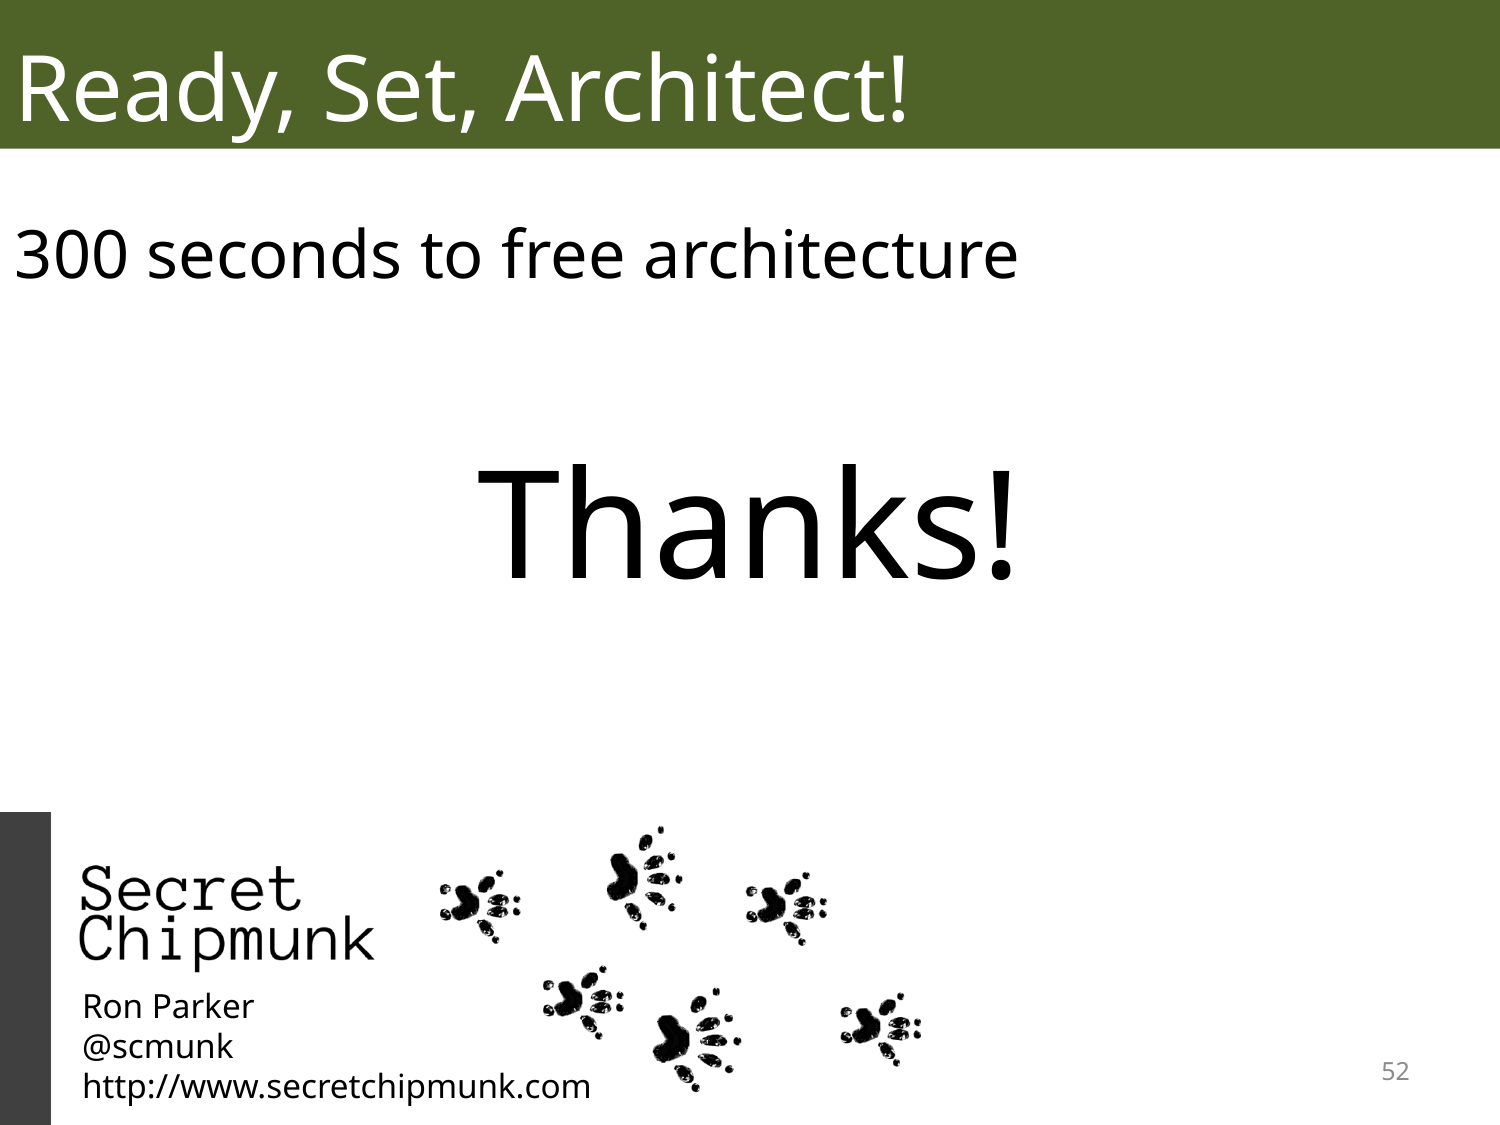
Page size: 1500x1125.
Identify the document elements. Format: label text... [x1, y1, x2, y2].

slide_number 52 [1074, 1042, 1425, 1103]
picture [0, 812, 921, 1125]
text_box Thanks! [0, 420, 1500, 616]
text_box 300 seconds to free architecture [0, 169, 1471, 299]
text_box Ready, Set, Architect! [0, 0, 1500, 149]
